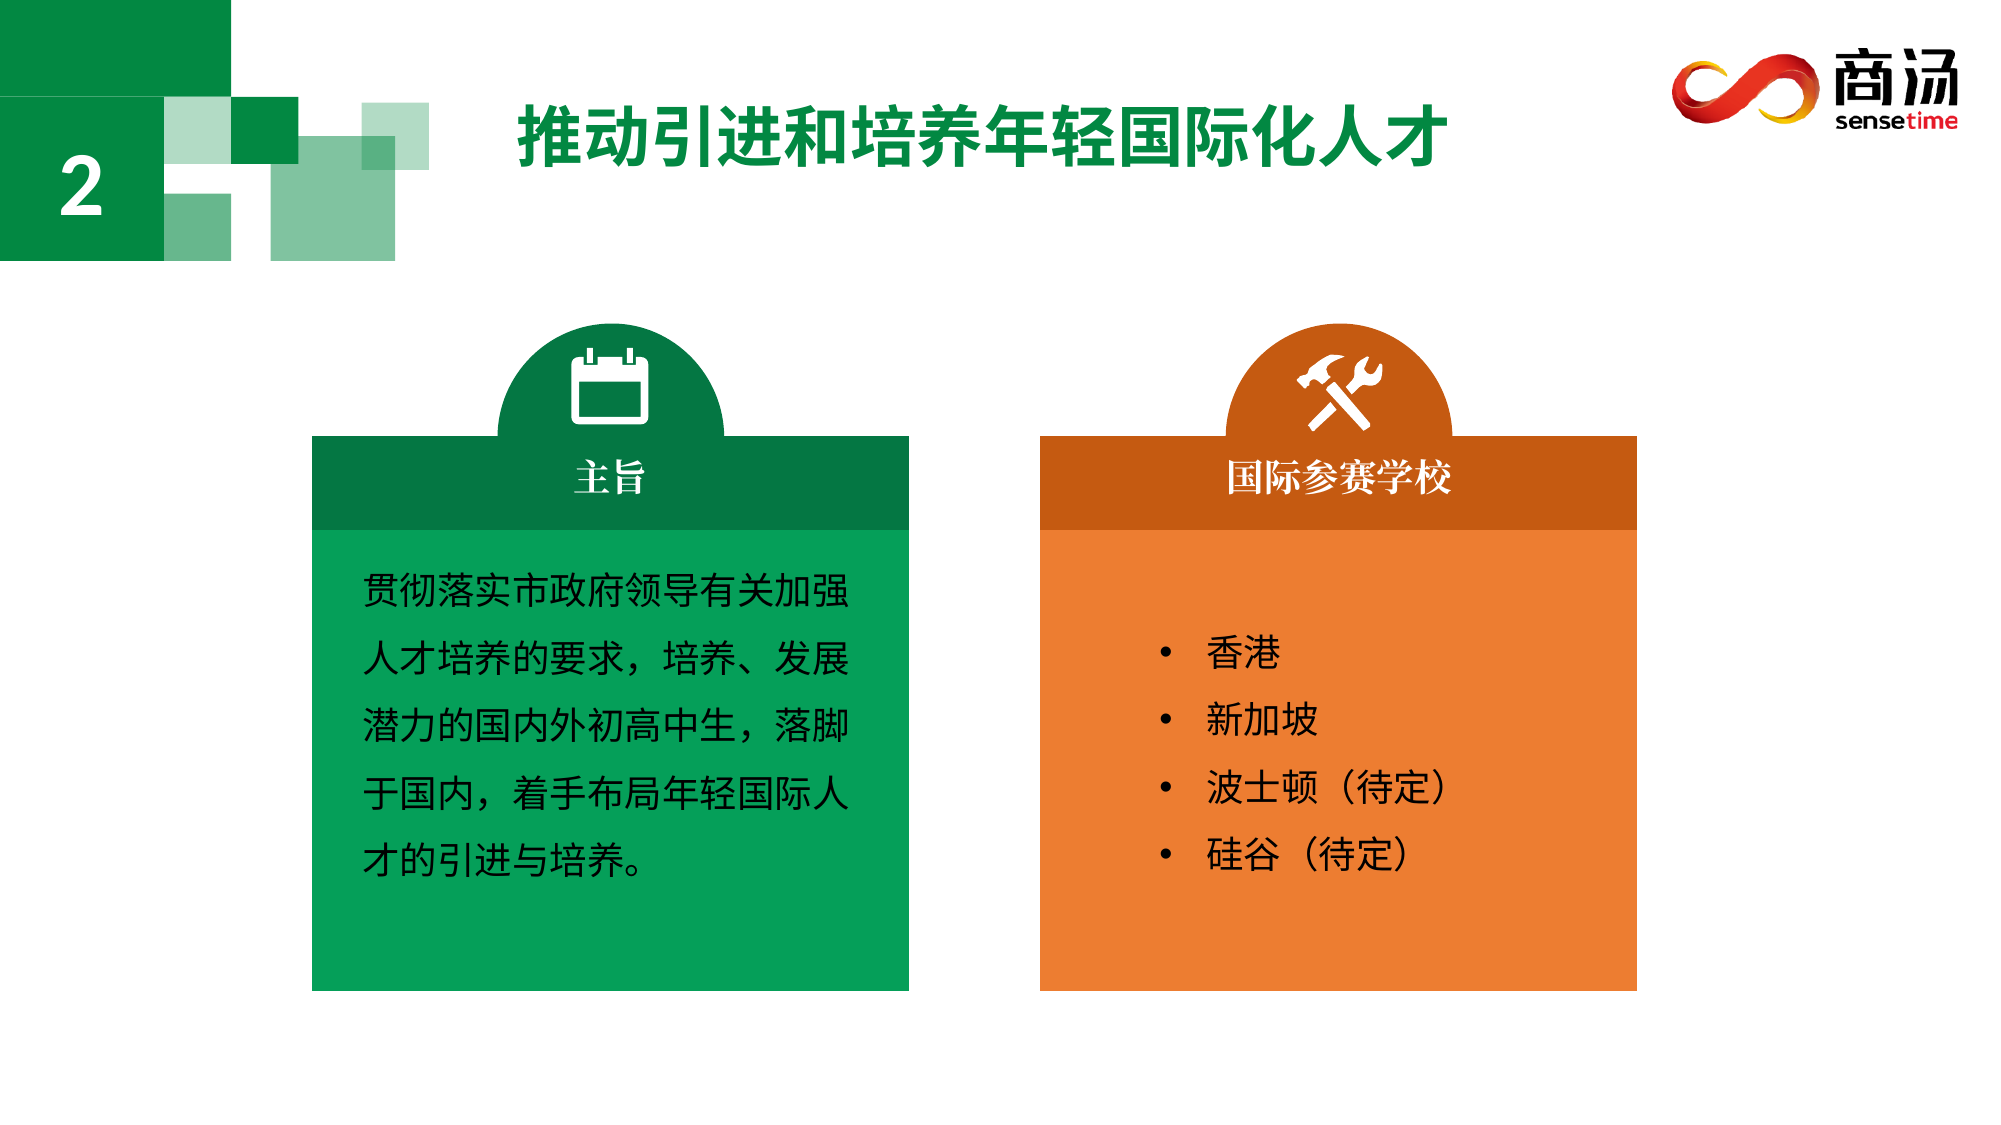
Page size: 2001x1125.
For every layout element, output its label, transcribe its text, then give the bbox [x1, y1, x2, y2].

picture [1672, 48, 1958, 129]
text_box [312, 323, 1638, 992]
text_box 2 [0, 96, 165, 262]
list 推动引进和培养年轻国际化人才 [501, 96, 1771, 187]
